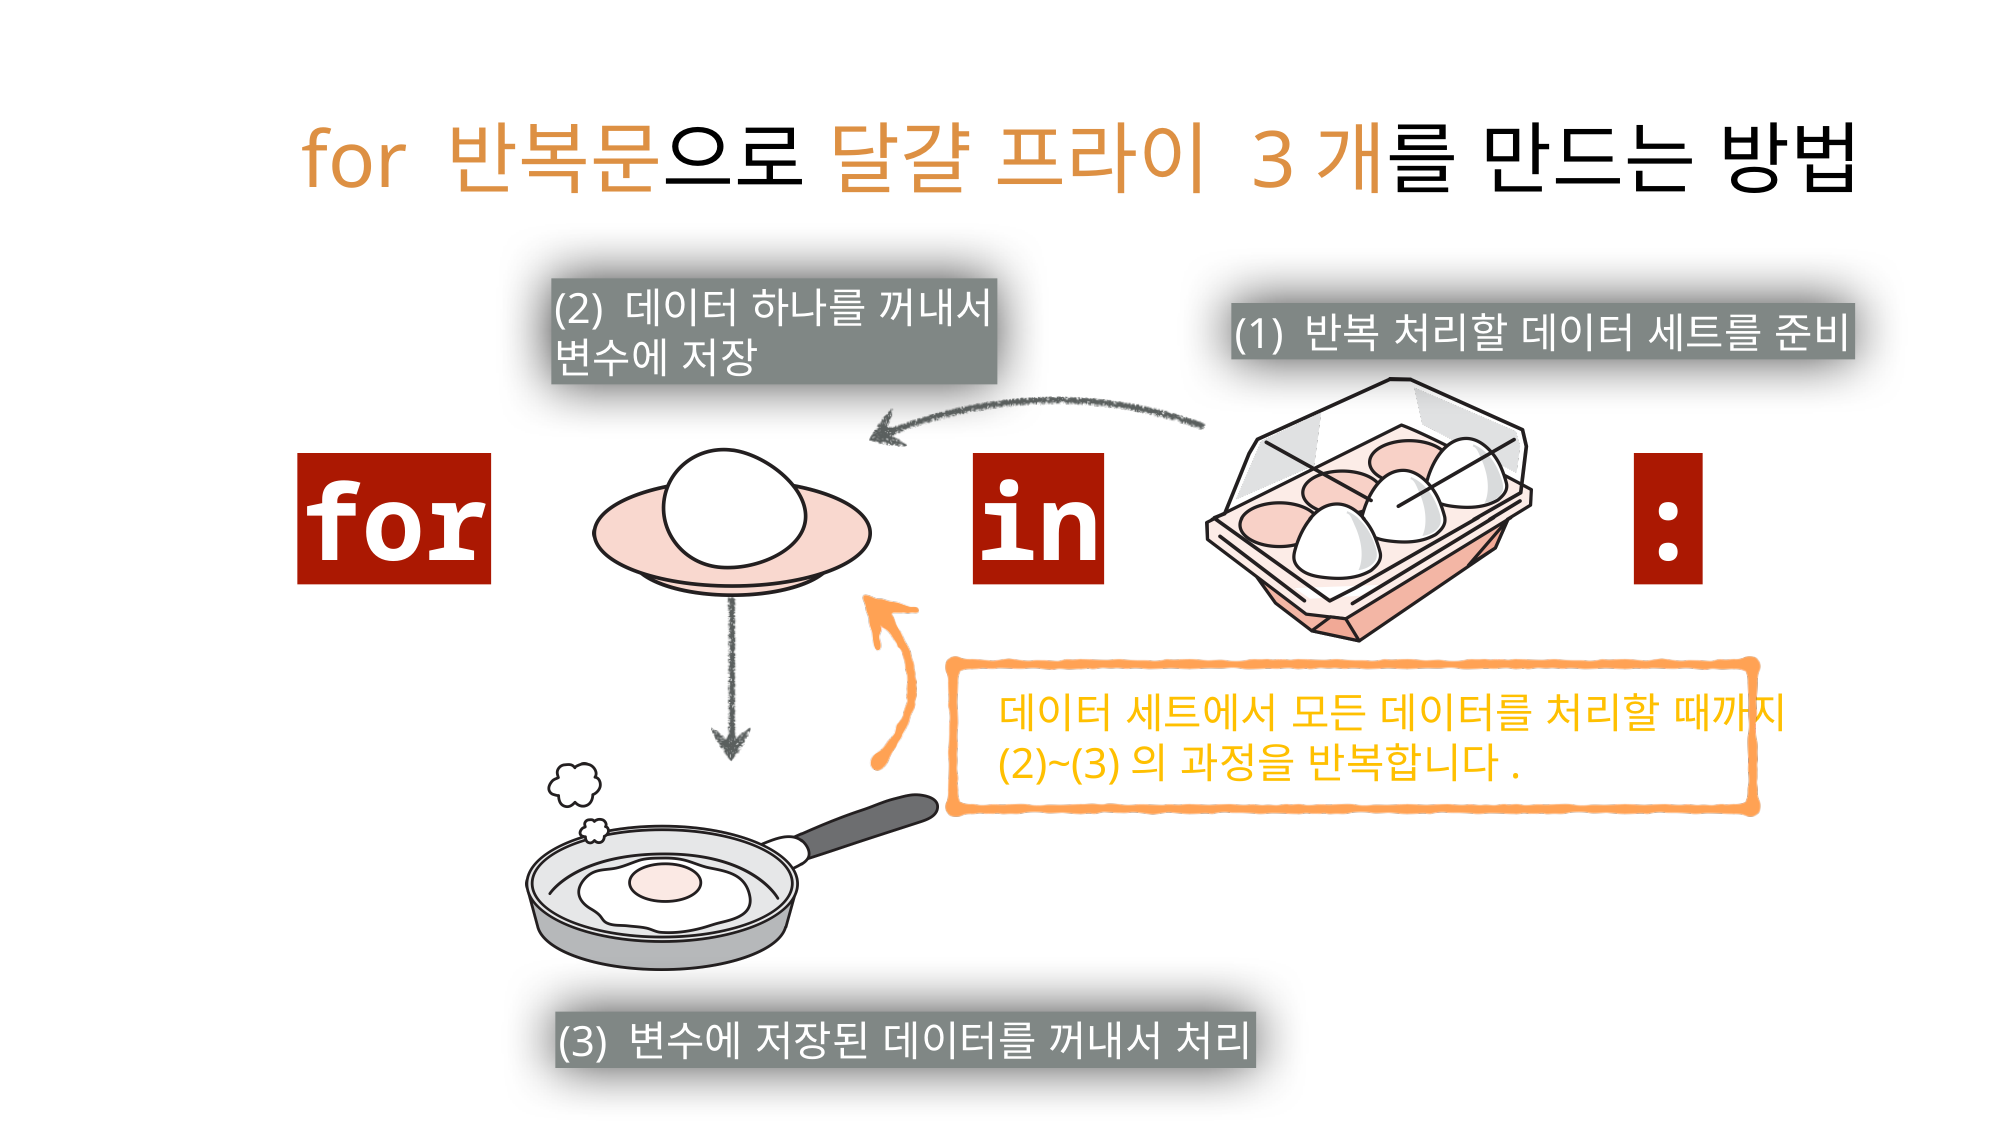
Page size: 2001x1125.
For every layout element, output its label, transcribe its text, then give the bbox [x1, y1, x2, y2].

picture [525, 377, 1533, 971]
text_box (2) 데이터 하나를 꺼내서 변수에 저장 [551, 278, 998, 385]
text_box in [972, 453, 1105, 585]
text_box (1) 반복 처리할 데이터 세트를 준비 [1231, 303, 1856, 360]
text_box for 반복문으로 달걀 프라이 3개를 만드는 방법 [298, 105, 1867, 206]
text_box : [1633, 453, 1703, 585]
text_box (3) 변수에 저장된 데이터를 꺼내서 처리 [555, 1011, 1257, 1068]
text_box for [297, 453, 492, 585]
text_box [942, 653, 1834, 821]
